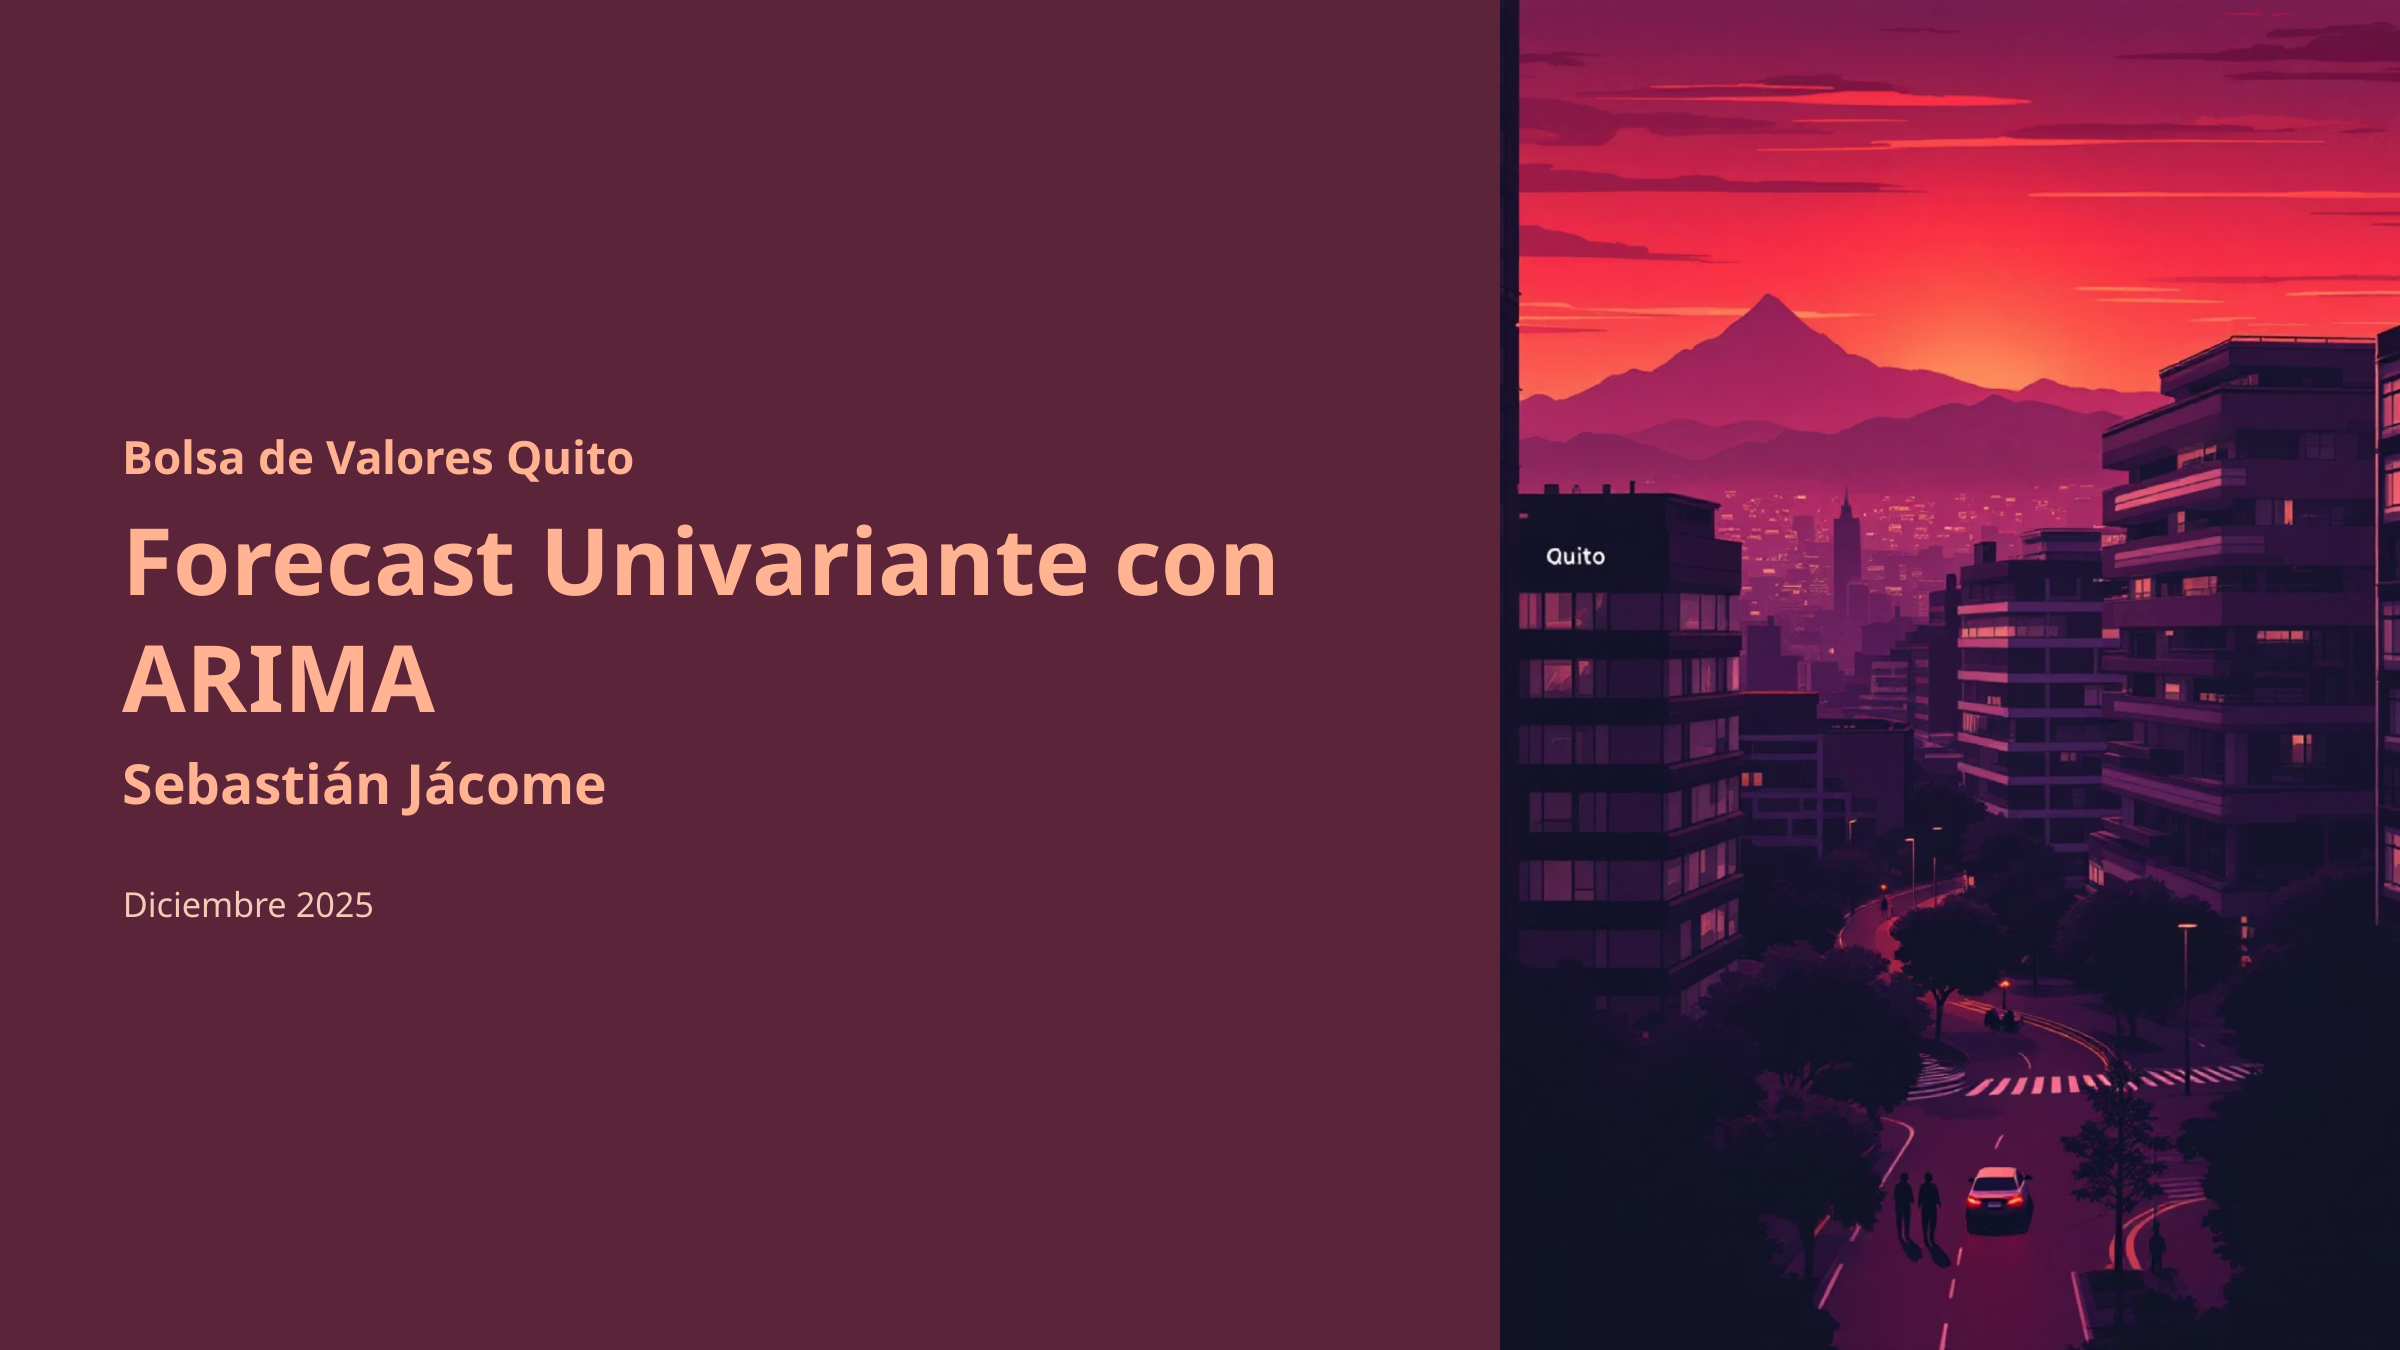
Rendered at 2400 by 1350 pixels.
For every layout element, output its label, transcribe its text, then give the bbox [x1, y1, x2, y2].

picture [1499, 0, 2400, 1350]
text_box Sebastián Jácome [122, 745, 685, 816]
text_box Forecast Univariante con ARIMA [122, 497, 1377, 732]
text_box Diciembre 2025 [122, 868, 1377, 925]
text_box Bolsa de Valores Quito [122, 425, 625, 484]
